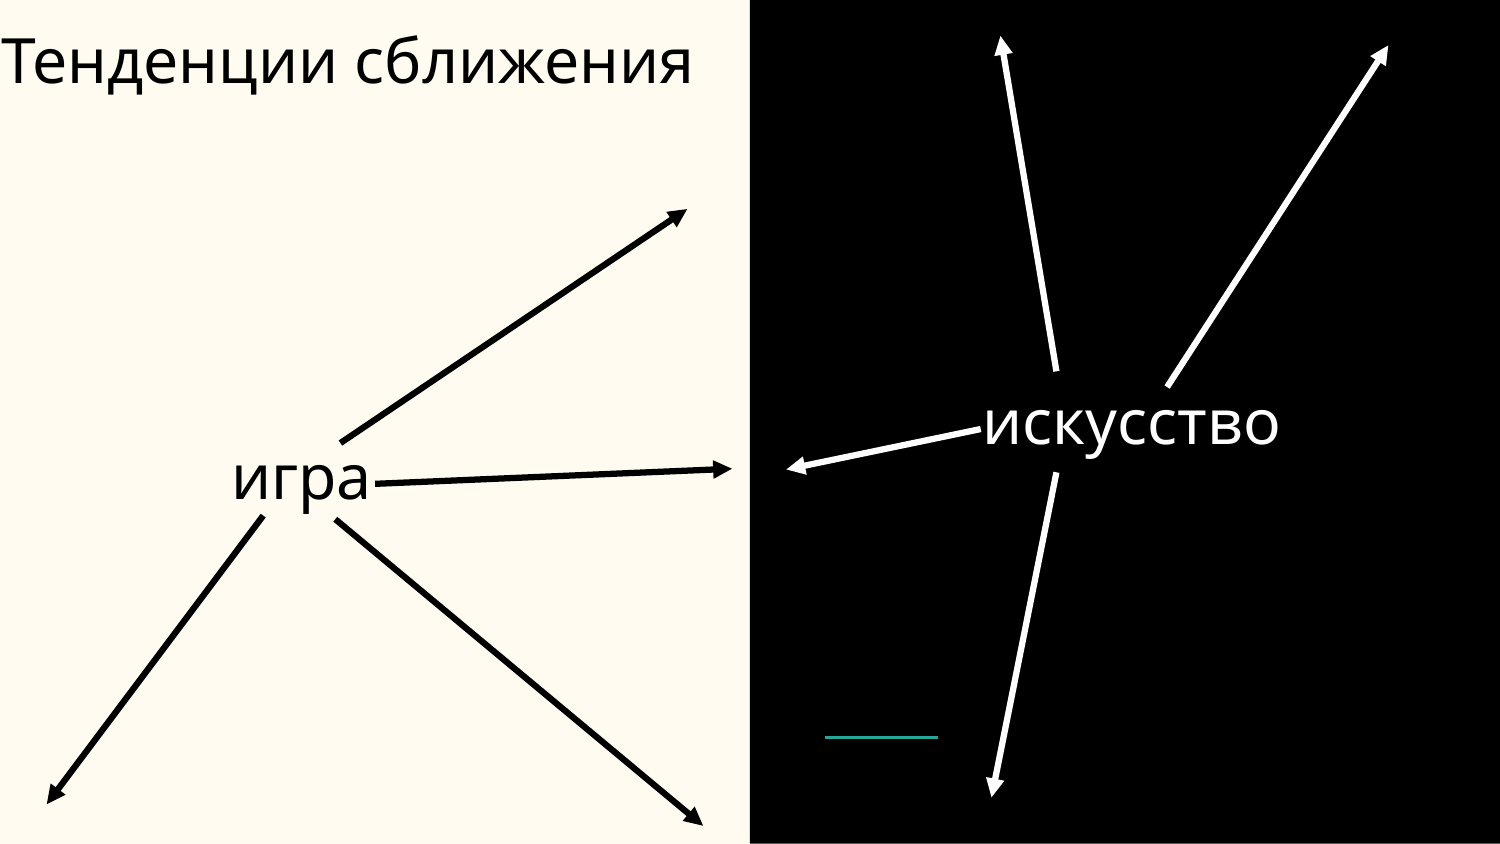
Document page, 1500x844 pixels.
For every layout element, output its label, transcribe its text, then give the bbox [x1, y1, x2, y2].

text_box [1166, 45, 1389, 388]
title Тенденции сближения [0, 85, 787, 187]
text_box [334, 518, 704, 826]
title искусство [548, 371, 1500, 473]
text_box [46, 515, 264, 805]
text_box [786, 428, 981, 470]
text_box игра [55, 421, 548, 844]
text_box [374, 468, 733, 485]
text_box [1000, 35, 1057, 372]
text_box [340, 208, 688, 444]
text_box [991, 472, 1057, 798]
